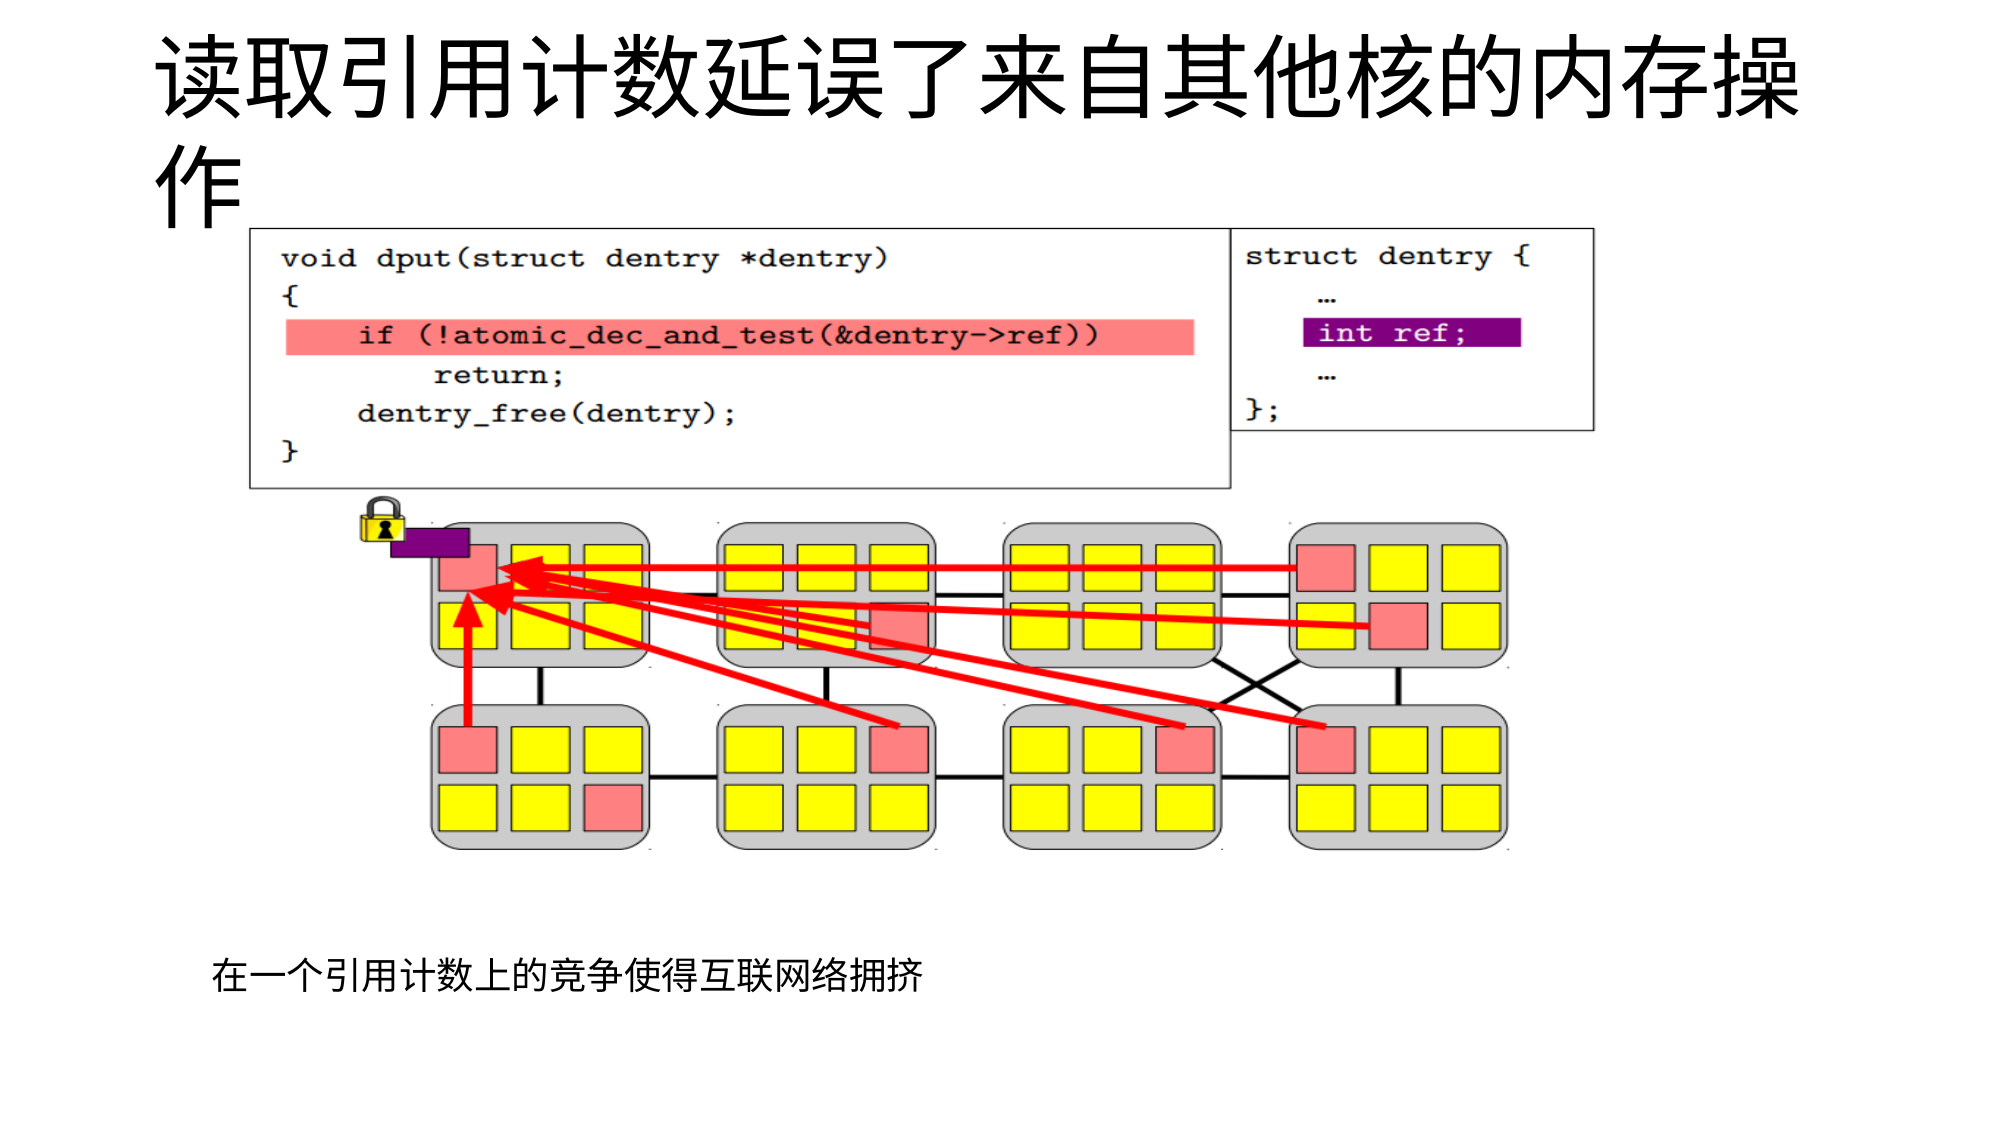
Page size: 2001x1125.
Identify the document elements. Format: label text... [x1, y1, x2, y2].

picture [223, 221, 1734, 865]
text_box 在一个引用计数上的竞争使得互联网络拥挤 [196, 944, 1621, 1005]
text_box 读取引用计数延误了来自其他核的内存操作 [137, 59, 1863, 300]
